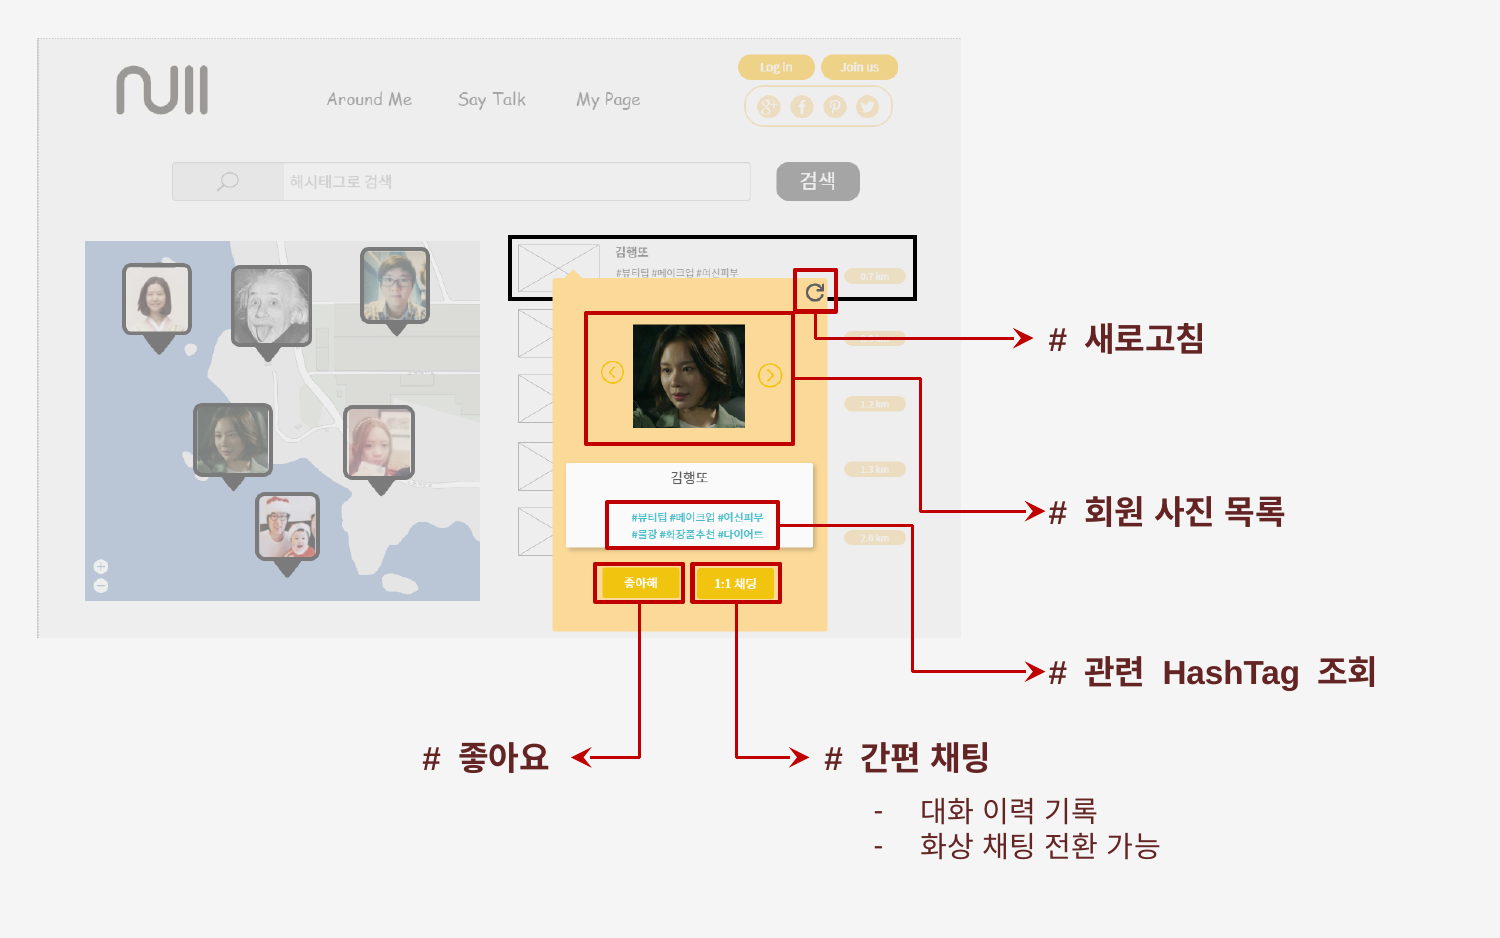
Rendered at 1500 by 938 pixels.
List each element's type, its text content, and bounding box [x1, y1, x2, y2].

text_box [527, 645, 684, 714]
text_box 대화 이력 기록 화상 채팅 전환 가능 [858, 785, 1213, 872]
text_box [792, 378, 1046, 512]
text_box # 새로고침 [1033, 310, 1231, 366]
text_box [777, 525, 1046, 672]
text_box # 좋아요 [407, 729, 572, 786]
text_box # 회원 사진 목록 [1033, 483, 1334, 539]
picture [0, 0, 1500, 938]
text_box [911, 215, 939, 434]
text_box # 관련 HashTag 조회 [1033, 643, 1403, 700]
text_box # 간편 채팅 [809, 729, 1031, 786]
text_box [694, 642, 851, 717]
